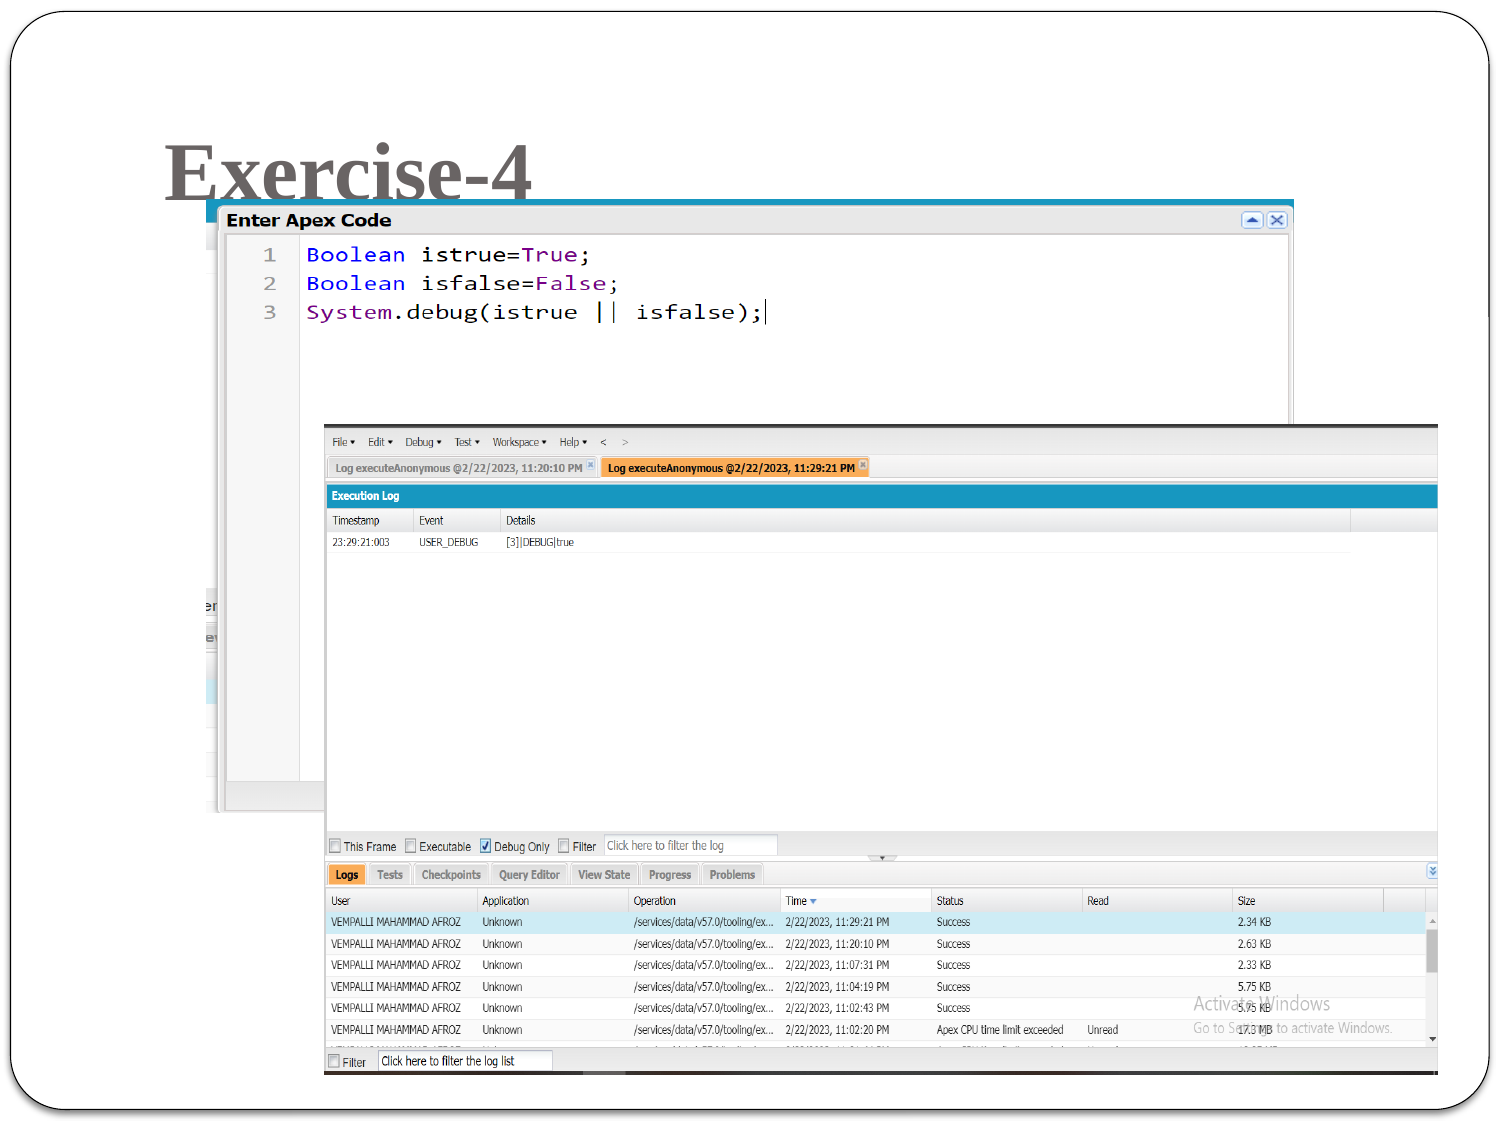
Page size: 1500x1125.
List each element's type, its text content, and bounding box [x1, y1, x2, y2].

picture [324, 424, 1438, 1076]
title Exercise-4 [150, 45, 1425, 233]
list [205, 199, 1294, 813]
